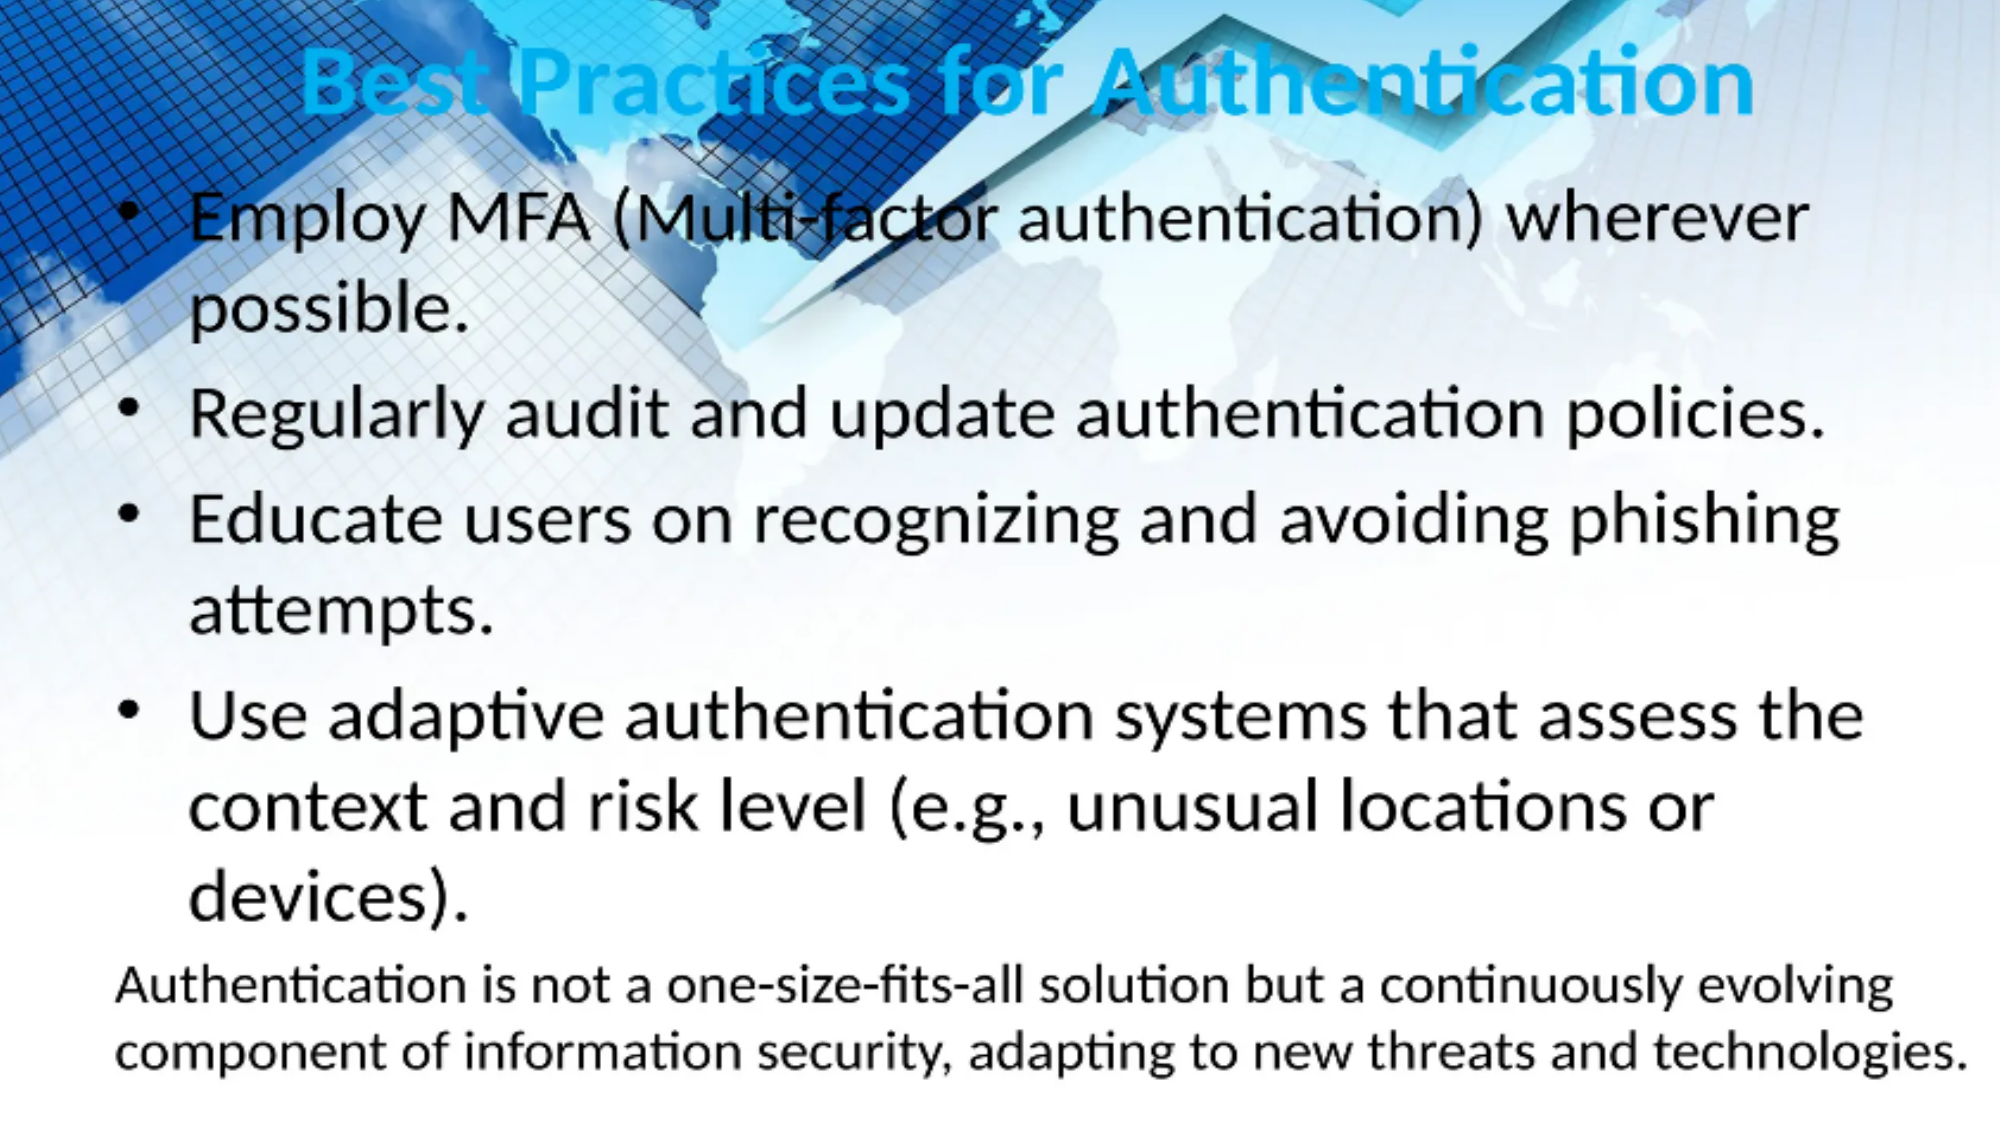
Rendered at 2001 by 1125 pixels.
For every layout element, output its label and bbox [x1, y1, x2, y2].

list [0, 0, 2000, 1125]
